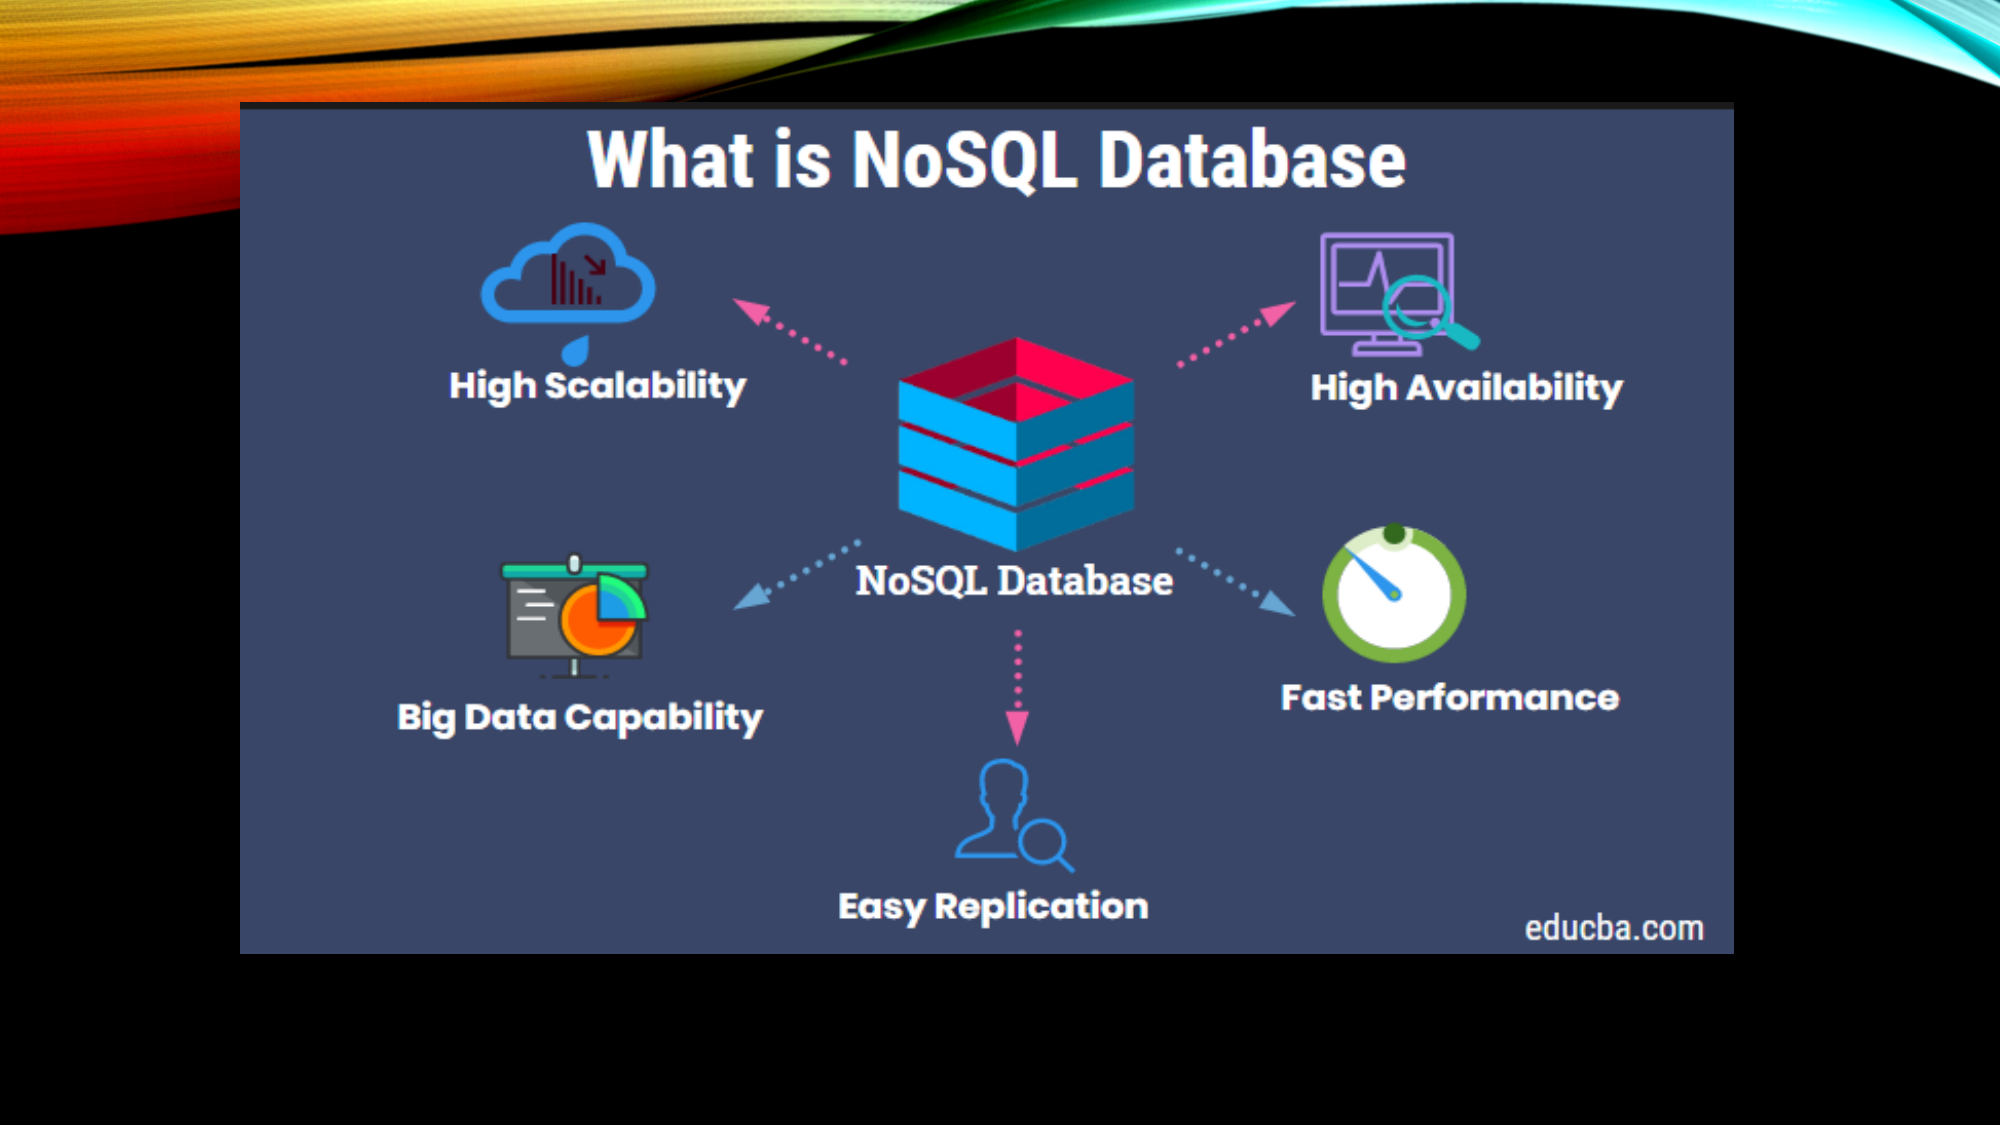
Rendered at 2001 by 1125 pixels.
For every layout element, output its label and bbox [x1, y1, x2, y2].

picture [0, 0, 2000, 955]
